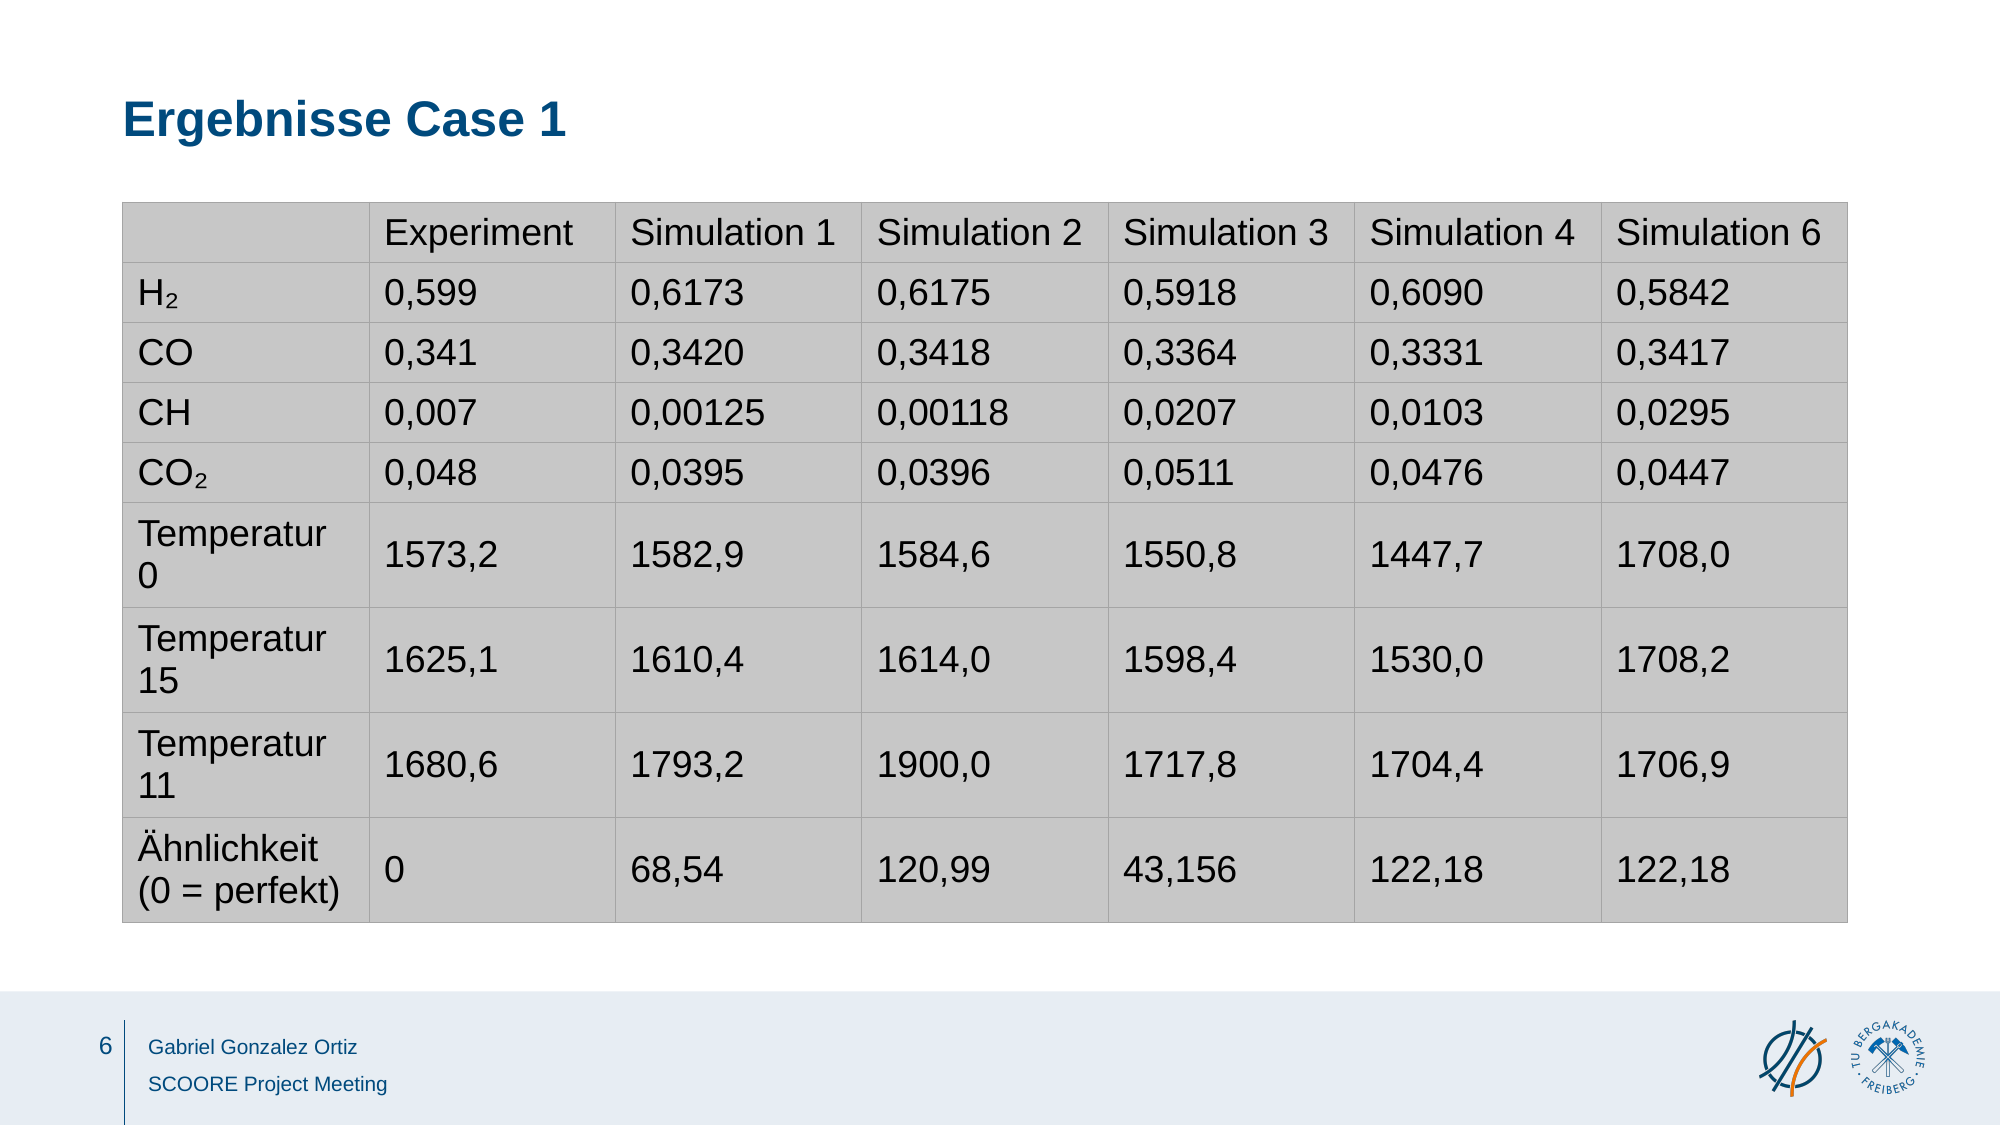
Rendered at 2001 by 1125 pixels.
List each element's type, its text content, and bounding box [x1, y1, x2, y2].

table_header Simulation 3 [1109, 203, 1354, 262]
table_cell 1708,0 [1602, 503, 1847, 607]
table_header Simulation 6 [1602, 203, 1847, 262]
table_cell 1598,4 [1109, 608, 1354, 712]
table_cell 0,341 [370, 323, 615, 382]
table_cell 68,54 [616, 818, 861, 922]
table_cell 122,18 [1355, 818, 1601, 922]
table_header [123, 203, 369, 262]
table_cell 0,00118 [862, 383, 1108, 442]
table_cell H₂ [123, 263, 369, 322]
table_cell 1717,8 [1109, 713, 1354, 817]
table_cell 0,3417 [1602, 323, 1847, 382]
table_cell 0,0447 [1602, 443, 1847, 502]
table_cell 0,3420 [616, 323, 861, 382]
table_cell 0,6090 [1355, 263, 1601, 322]
picture [1851, 1020, 1925, 1094]
table_header Simulation 4 [1355, 203, 1601, 262]
table_cell Ähnlichkeit (0 = perfekt) [123, 818, 369, 922]
picture [1759, 1020, 1792, 1074]
table_cell 0,0295 [1602, 383, 1847, 442]
table_cell 0,5918 [1109, 263, 1354, 322]
table_cell 1625,1 [370, 608, 615, 712]
table_cell CH [123, 383, 369, 442]
table_cell 0,0103 [1355, 383, 1601, 442]
table_cell 0,007 [370, 383, 615, 442]
table_cell 0,3331 [1355, 323, 1601, 382]
table_cell CO [123, 323, 369, 382]
table_cell 0,5842 [1602, 263, 1847, 322]
table_cell Temperatur 15 [123, 608, 369, 712]
table_cell CO₂ [123, 443, 369, 502]
table_cell 1614,0 [862, 608, 1108, 712]
table_cell 0,0395 [616, 443, 861, 502]
table_cell 43,156 [1109, 818, 1354, 922]
table_cell 0,3364 [1109, 323, 1354, 382]
table_cell 1610,4 [616, 608, 861, 712]
table_cell 120,99 [862, 818, 1108, 922]
table_cell 1704,4 [1355, 713, 1601, 817]
table_header Simulation 2 [862, 203, 1108, 262]
table_cell 0,6173 [616, 263, 861, 322]
picture [1772, 1034, 1804, 1079]
title Ergebnisse Case 1 [122, 92, 1925, 221]
table_cell 1706,9 [1602, 713, 1847, 817]
table_cell 0,3418 [862, 323, 1108, 382]
picture [1759, 1020, 1827, 1097]
table_header Simulation 1 [616, 203, 861, 262]
table_cell 0,0207 [1109, 383, 1354, 442]
table_cell 1582,9 [616, 503, 861, 607]
table_cell 1680,6 [370, 713, 615, 817]
table_cell 0,0476 [1355, 443, 1601, 502]
table_cell 0 [370, 818, 615, 922]
table_cell 1900,0 [862, 713, 1108, 817]
table_cell 0,048 [370, 443, 615, 502]
table_cell Temperatur 11 [123, 713, 369, 817]
table_cell 1550,8 [1109, 503, 1354, 607]
table_cell 0,0396 [862, 443, 1108, 502]
table_cell Temperatur 0 [123, 503, 369, 607]
table_header Experiment [370, 203, 615, 262]
table_cell 122,18 [1602, 818, 1847, 922]
table_cell 0,00125 [616, 383, 861, 442]
table_cell 1530,0 [1355, 608, 1601, 712]
table_cell 1584,6 [862, 503, 1108, 607]
table_cell 1447,7 [1355, 503, 1601, 607]
table_cell 1793,2 [616, 713, 861, 817]
table_cell 0,0511 [1109, 443, 1354, 502]
table_cell 1573,2 [370, 503, 615, 607]
table_cell 0,6175 [862, 263, 1108, 322]
table_cell 0,599 [370, 263, 615, 322]
table_cell 1708,2 [1602, 608, 1847, 712]
picture [1767, 1034, 1791, 1069]
